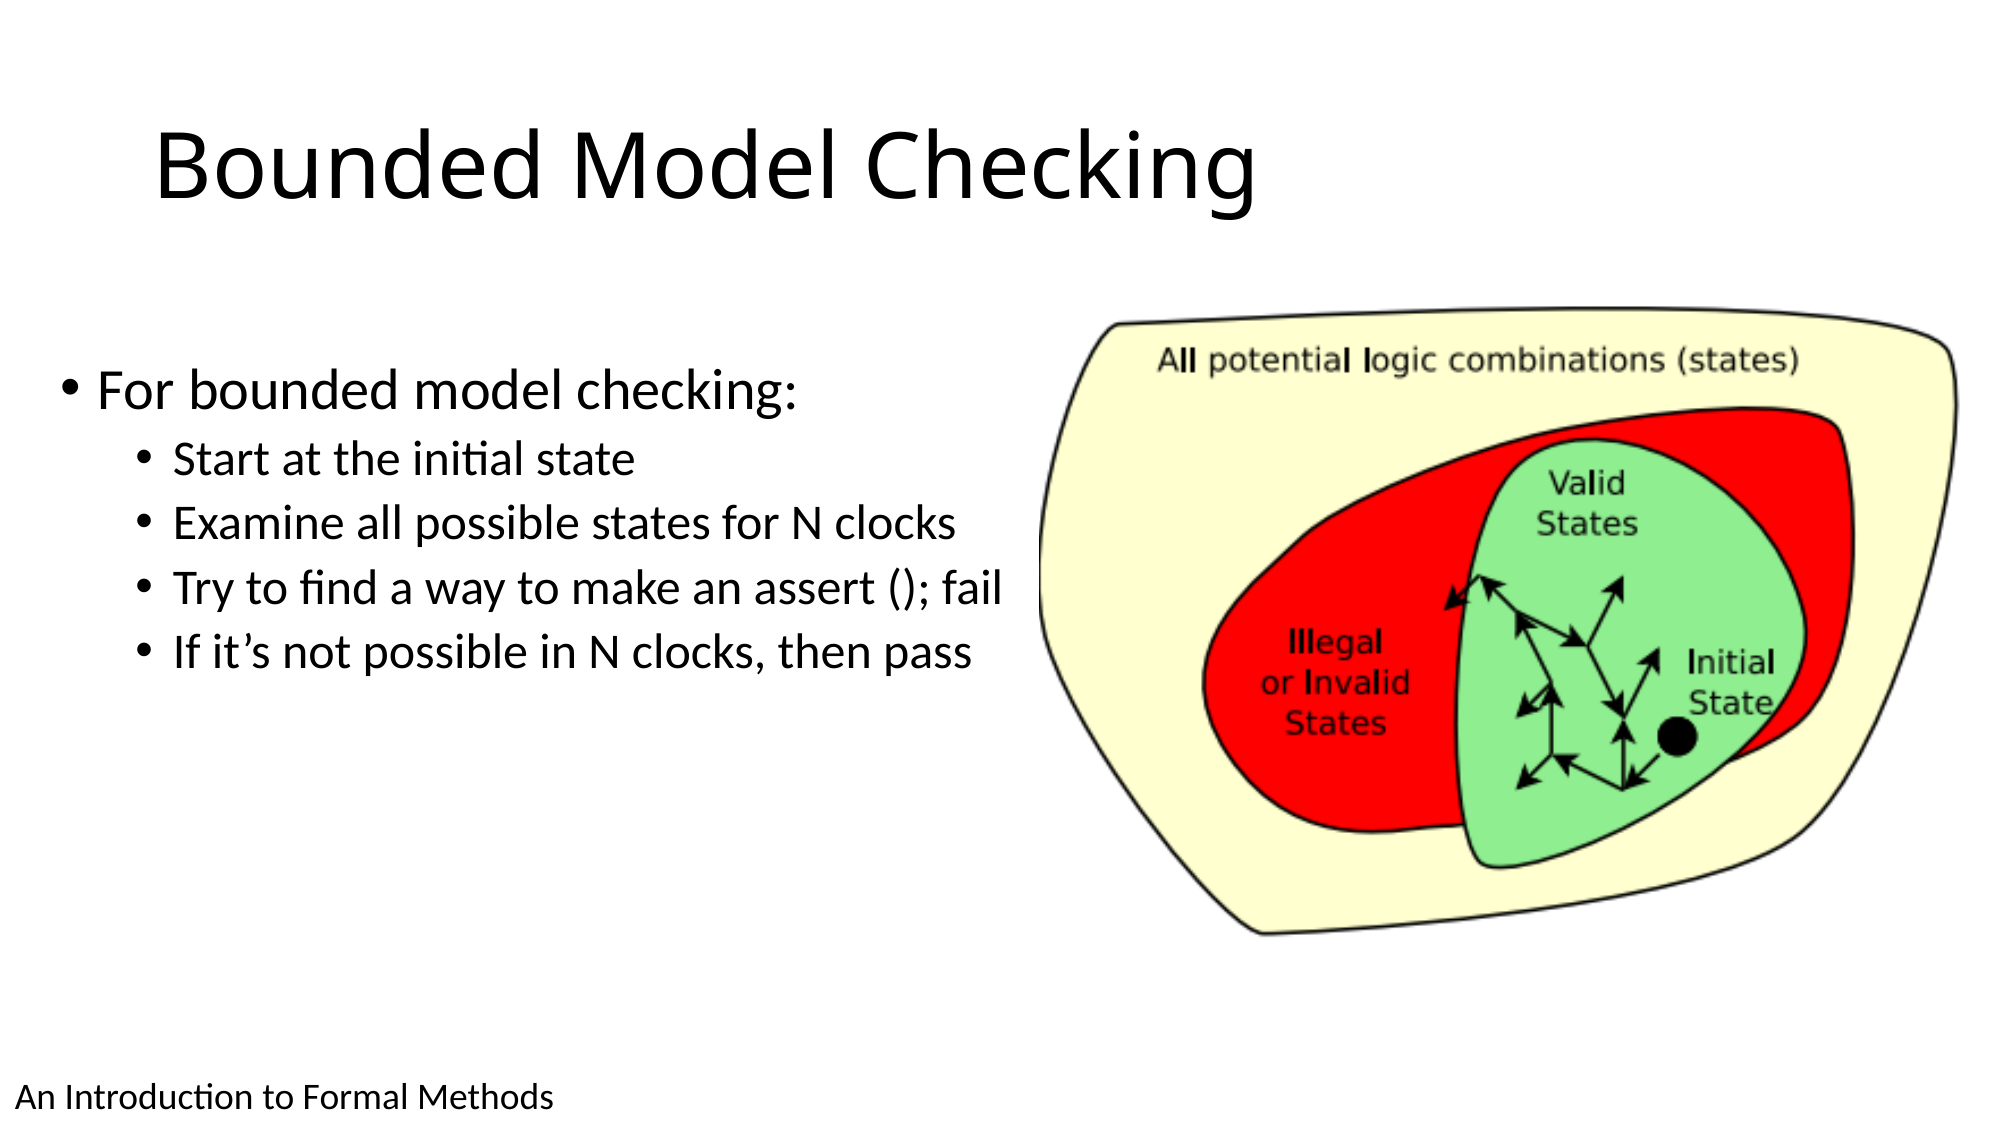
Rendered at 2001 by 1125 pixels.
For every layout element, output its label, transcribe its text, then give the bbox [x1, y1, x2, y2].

text_box An Introduction to Formal Methods [0, 1064, 1000, 1125]
title Bounded Model Checking [137, 59, 1863, 278]
list For bounded model checking: Start at the initial state Examine all possible states for N clocks Try to find a way to make an assert (); fail If it’s not possible in N clocks, then pass [45, 351, 1040, 1066]
picture [1039, 305, 1969, 945]
